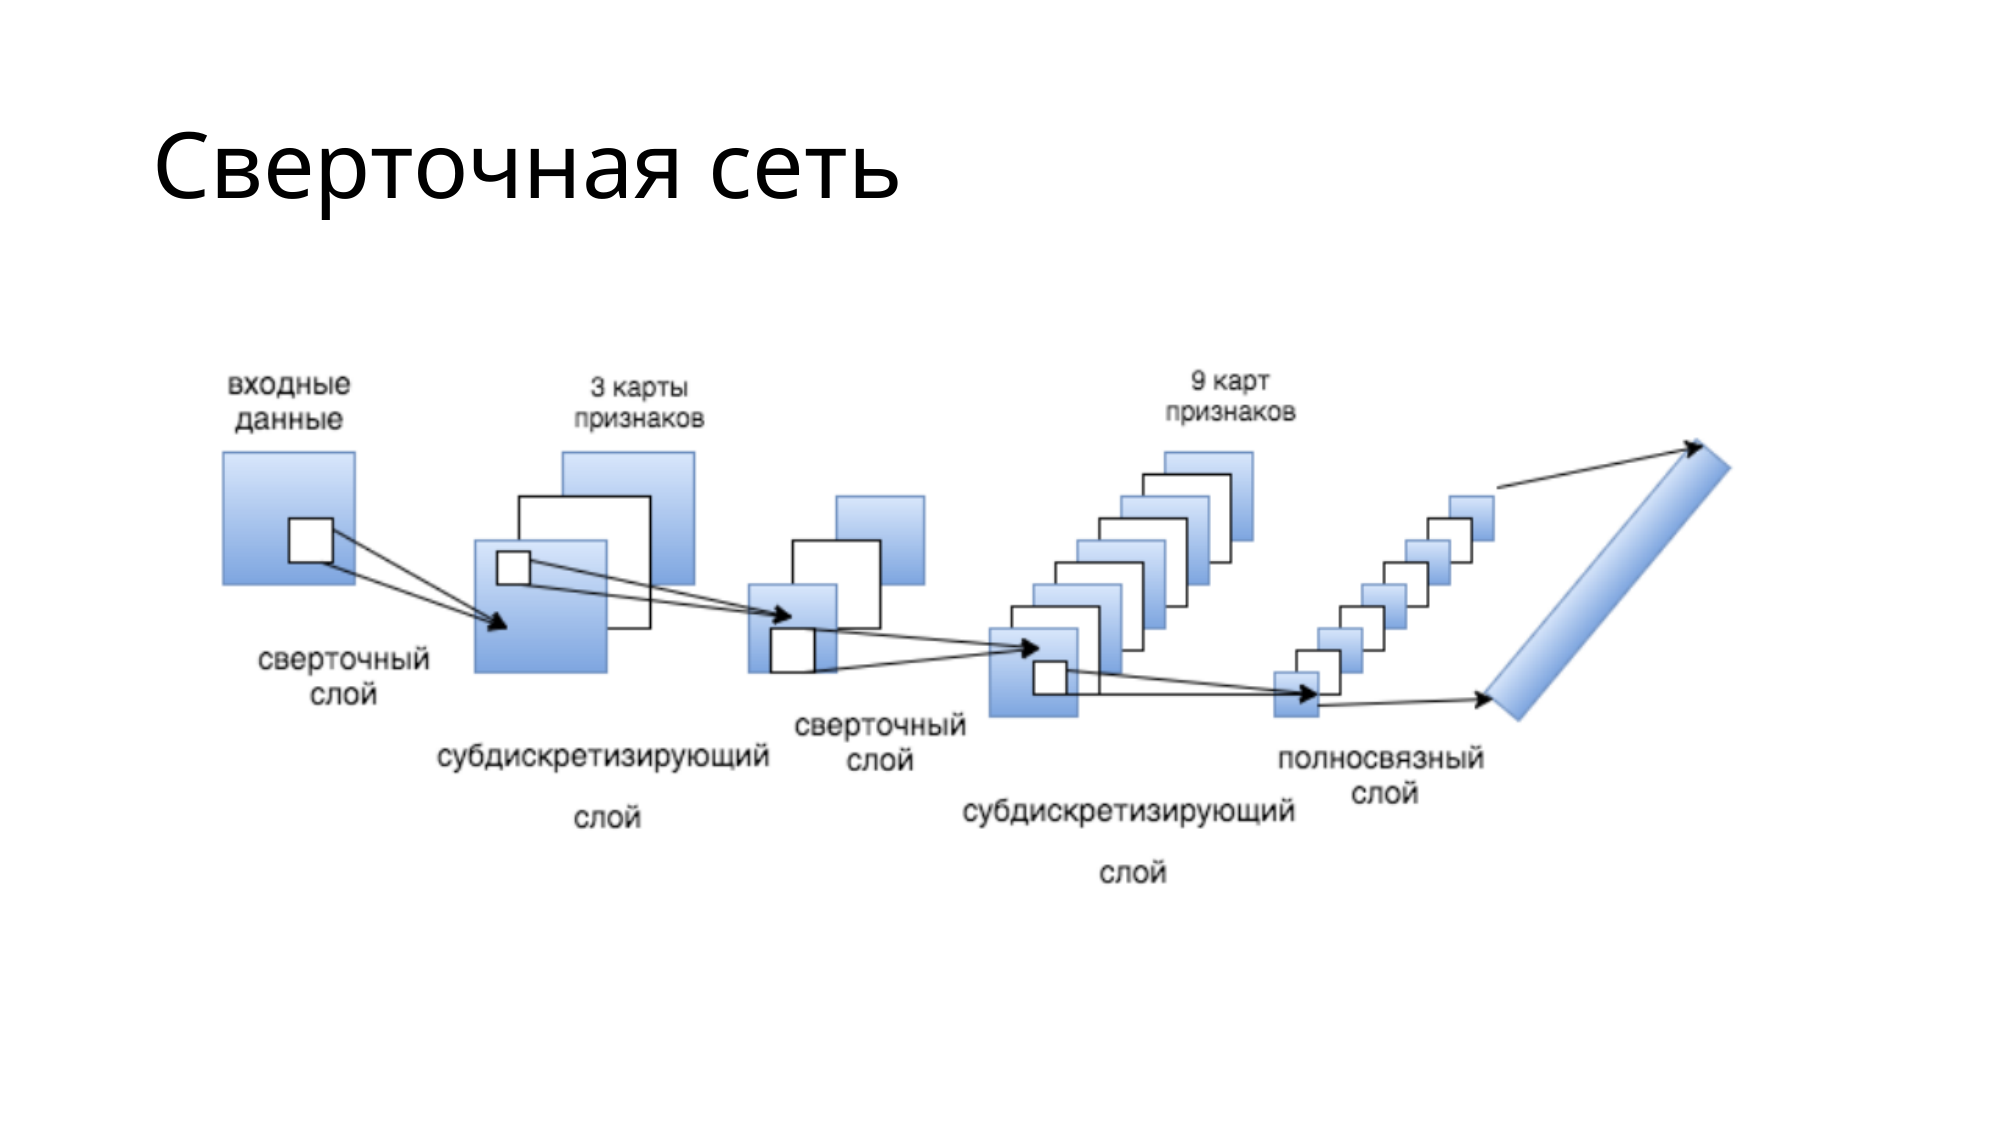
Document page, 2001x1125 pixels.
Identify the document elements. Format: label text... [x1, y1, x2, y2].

picture [199, 330, 1800, 916]
title Сверточная сеть [137, 59, 1863, 278]
